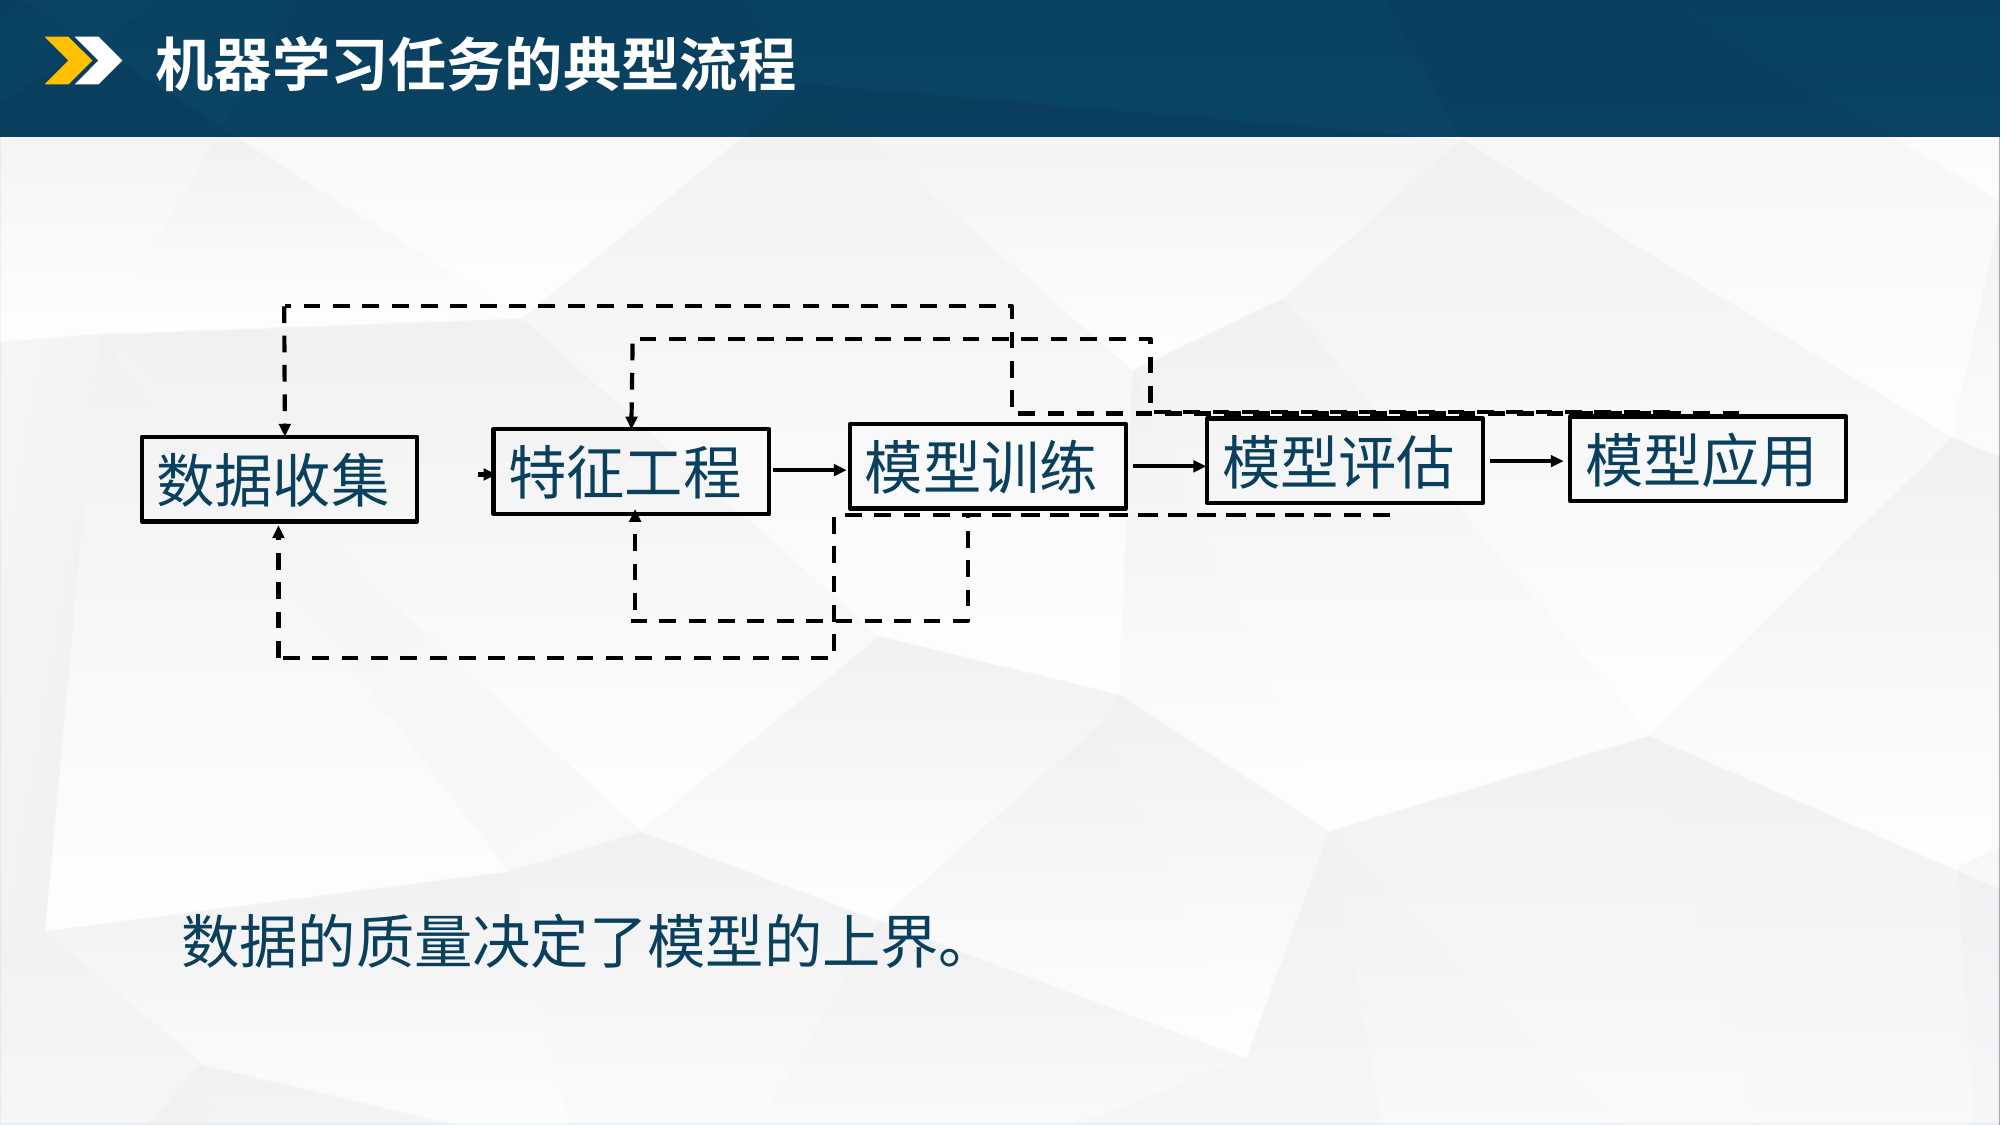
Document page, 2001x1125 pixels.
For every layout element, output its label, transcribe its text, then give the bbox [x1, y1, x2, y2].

text_box 特征工程 [493, 429, 770, 513]
text_box 模型训练 [850, 423, 1126, 509]
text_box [278, 514, 1391, 658]
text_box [631, 514, 1305, 622]
text_box 数据收集 [141, 436, 418, 522]
picture [0, 0, 2000, 1125]
text_box 模型评估 [1207, 422, 1483, 504]
list 机器学习任务的典型流程 [140, 28, 1027, 93]
text_box 模型应用 [1570, 416, 1847, 502]
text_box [284, 306, 1740, 414]
text_box 数据的质量决定了模型的上界。 [166, 897, 1012, 983]
